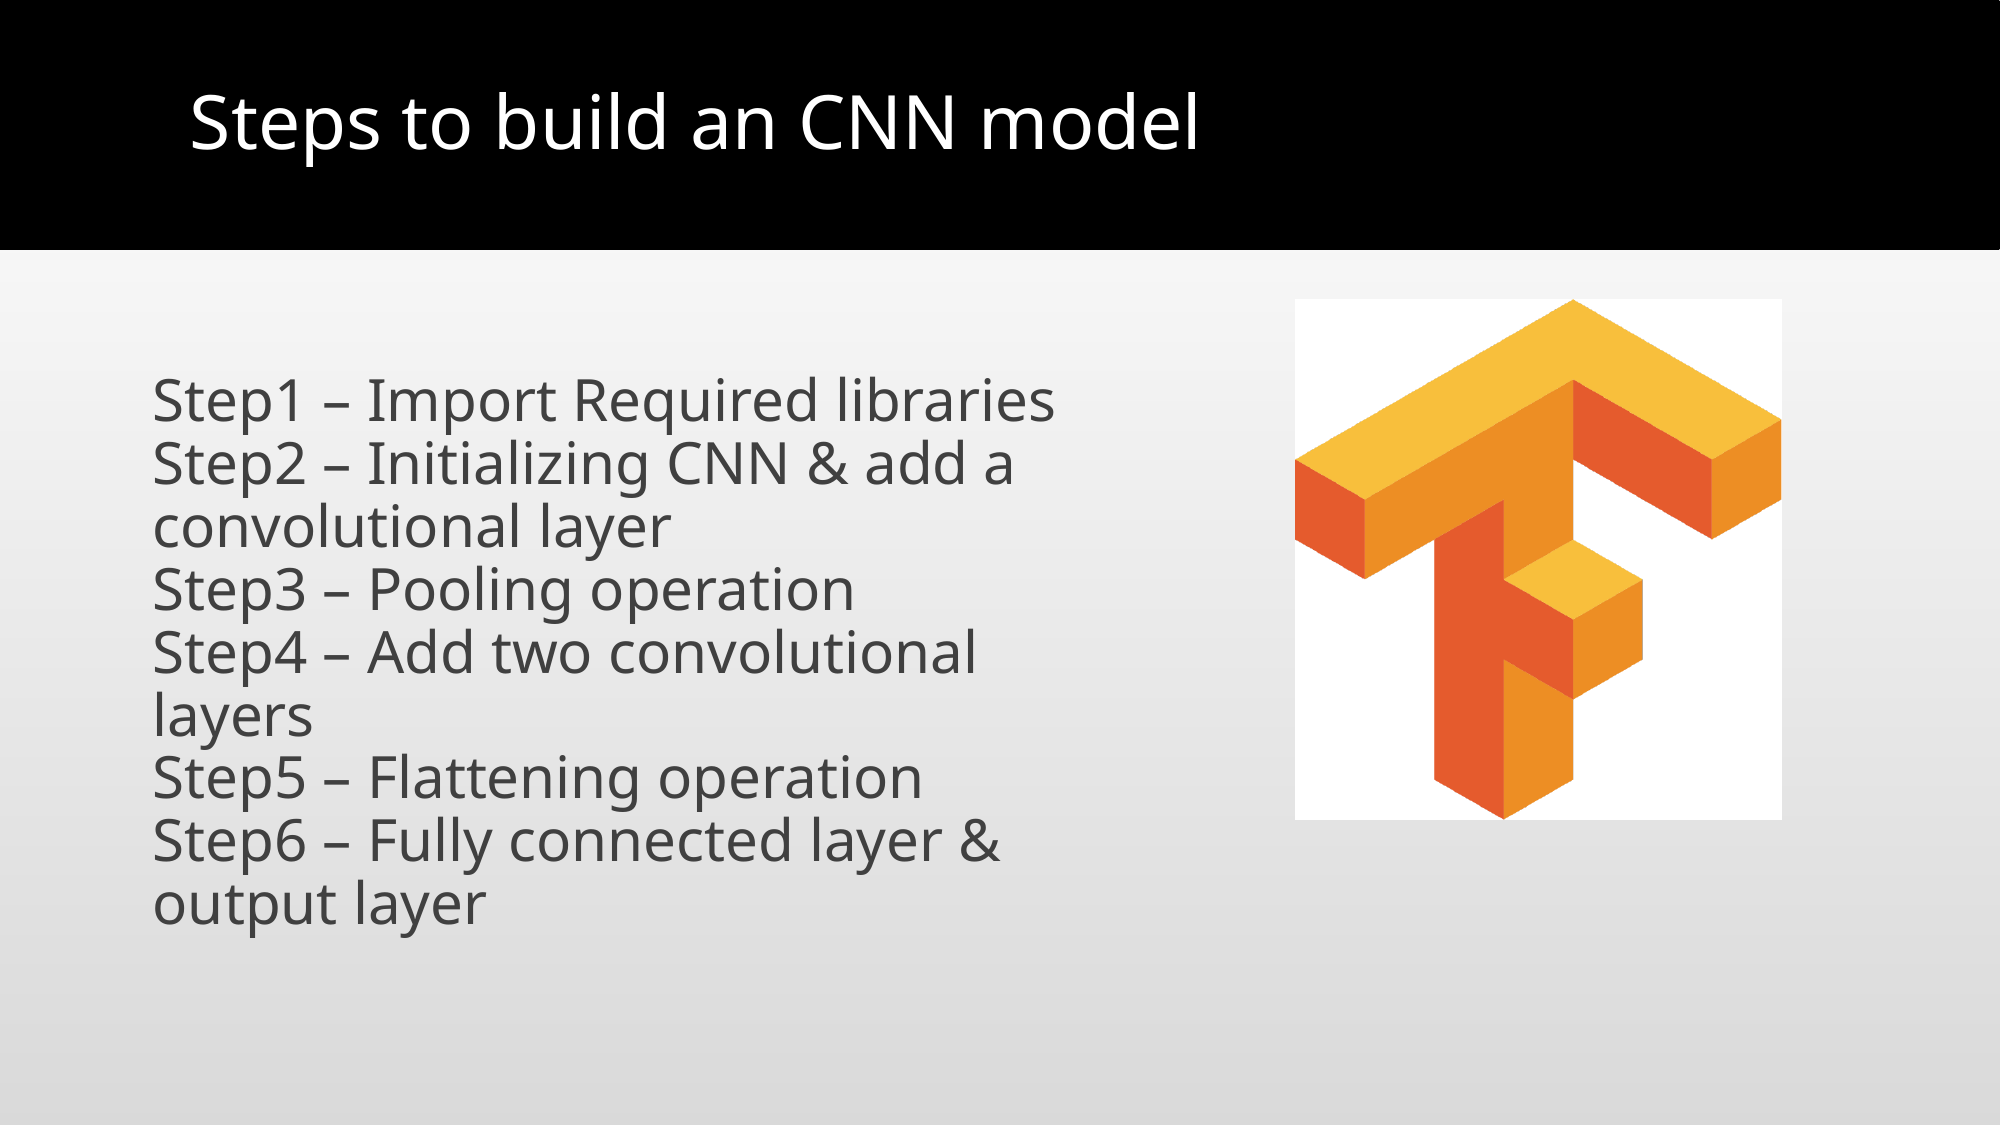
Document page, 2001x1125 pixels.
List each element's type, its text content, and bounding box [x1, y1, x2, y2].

picture [1295, 299, 1783, 821]
title Steps to build an CNN model [174, 16, 1825, 234]
list Step1 – Import Required libraries Step2 – Initializing CNN & add a convolutional layer Step3 – Pooling operation Step4 – Add two convolutional layers Step5 – Flattening operation Step6 – Fully connected layer & output layer [137, 364, 1140, 1115]
